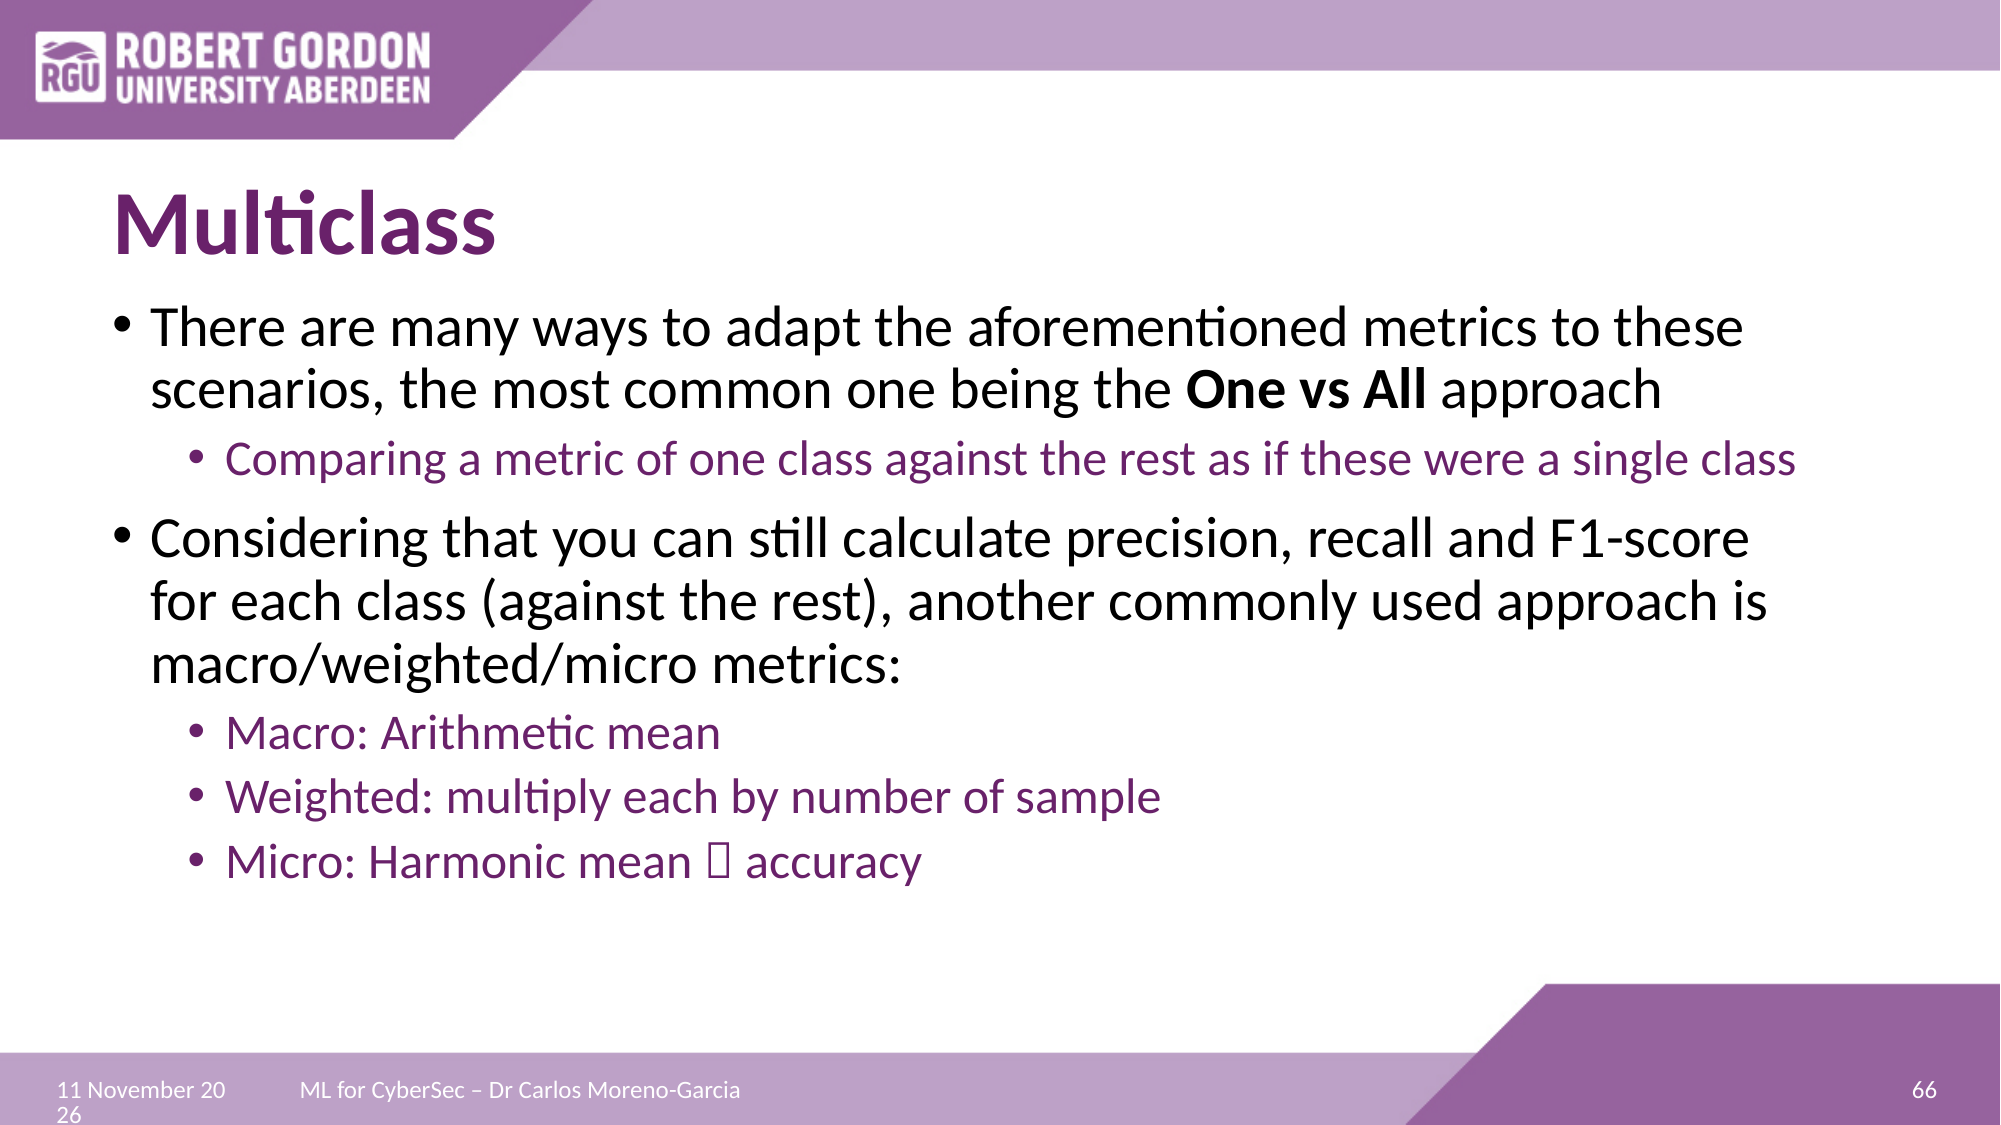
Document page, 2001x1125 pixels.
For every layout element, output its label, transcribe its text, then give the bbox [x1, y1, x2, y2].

title Multiclass [97, 168, 1823, 288]
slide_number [41, 1058, 250, 1119]
picture [0, 0, 2000, 1125]
footer ML for CyberSec – Dr Carlos Moreno-Garcia [284, 1058, 1463, 1119]
list There are many ways to adapt the aforementioned metrics to these scenarios, the most common one being the One vs All approach Comparing a metric of one class against the rest as if these were a single class Considering that you can still calculate precision, recall and F1-score for each class (against the rest), another commonly used approach is macro/weighted/micro metrics: Macro: Arithmetic mean Weighted: multiply each by number of sample Micro: Harmonic mean  accuracy [97, 288, 1823, 954]
slide_number 66 [1731, 1058, 1953, 1119]
